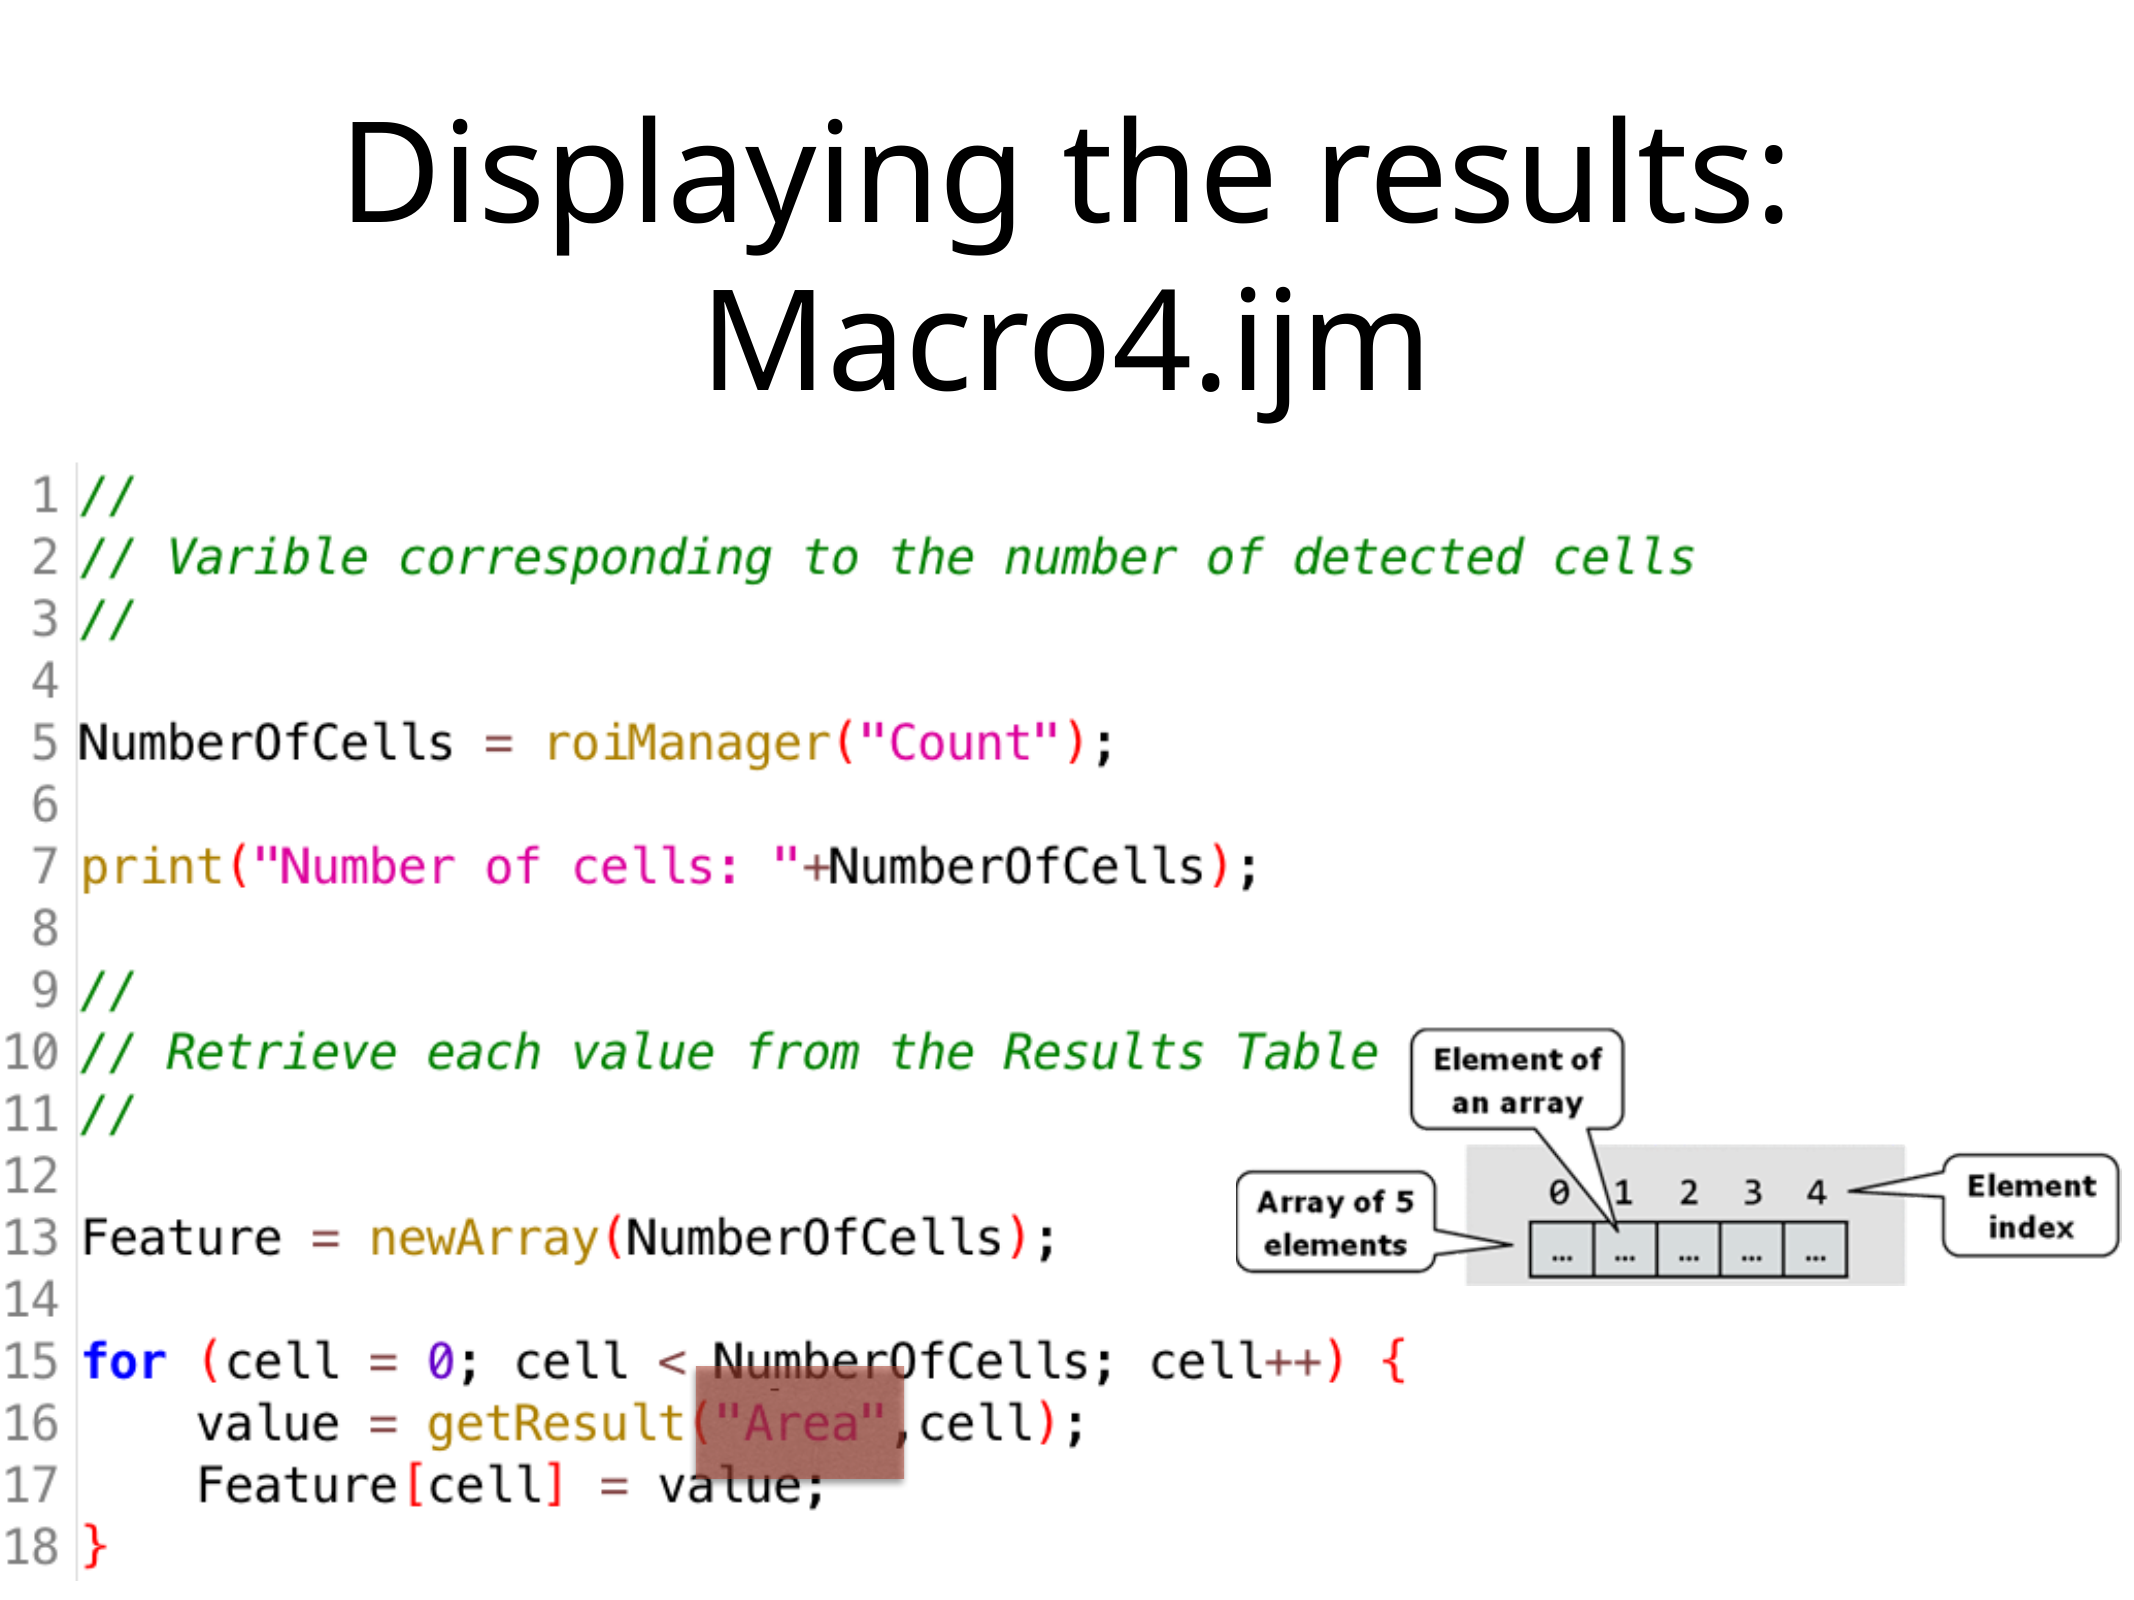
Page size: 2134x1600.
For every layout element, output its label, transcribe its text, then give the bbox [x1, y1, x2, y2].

picture [0, 460, 2134, 1581]
title Displaying the results: Macro4.ijm [155, 72, 1978, 428]
